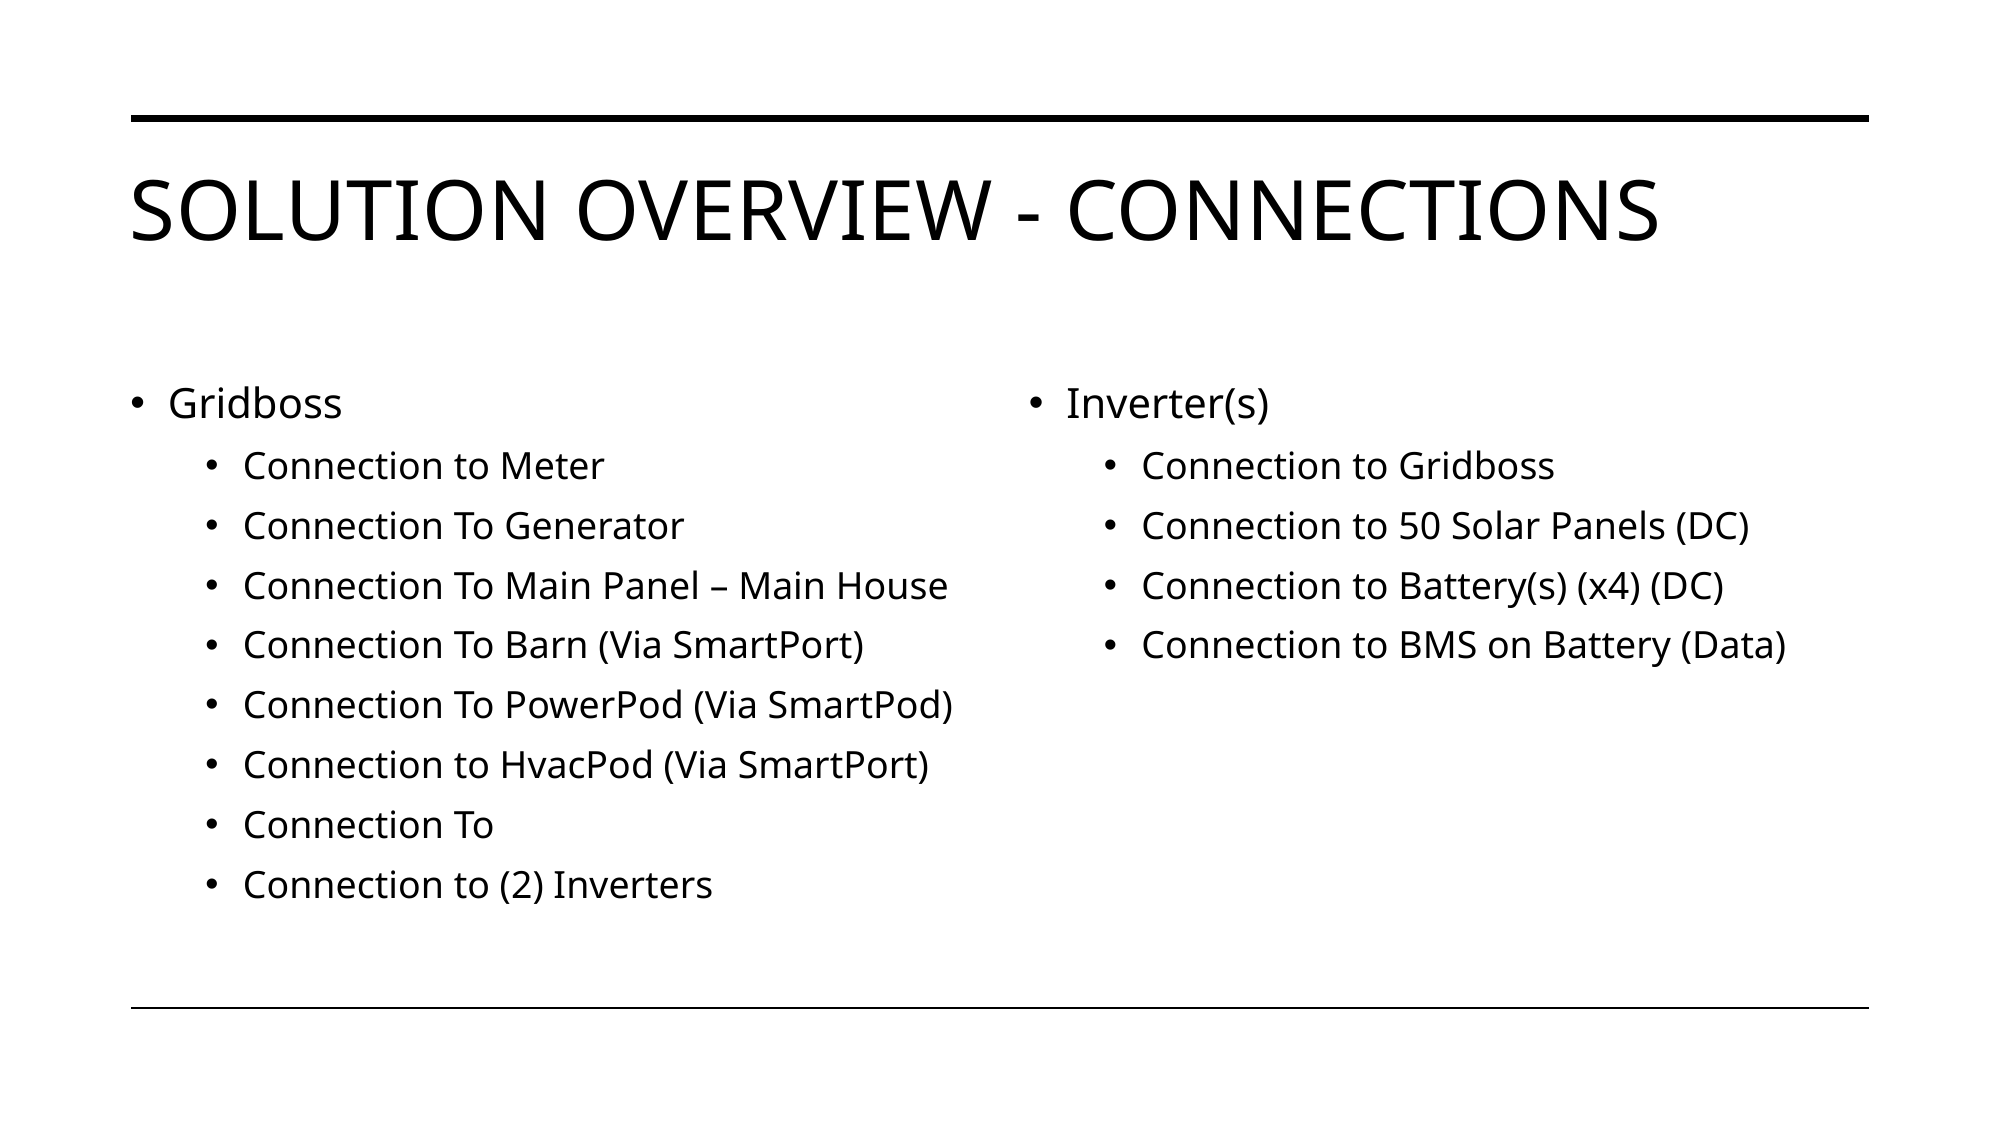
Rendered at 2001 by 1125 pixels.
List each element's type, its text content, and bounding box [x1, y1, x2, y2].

title Solution Overview - Connections [114, 149, 1869, 365]
list Gridboss Connection to Meter Connection To Generator Connection To Main Panel – Main House Connection To Barn (Via SmartPort) Connection To PowerPod (Via SmartPod) Connection to HvacPod (Via SmartPort) Connection To Connection to (2) Inverters [115, 364, 971, 978]
list Inverter(s) Connection to Gridboss Connection to 50 Solar Panels (DC) Connection to Battery(s) (x4) (DC) Connection to BMS on Battery (Data) [1013, 364, 1869, 978]
